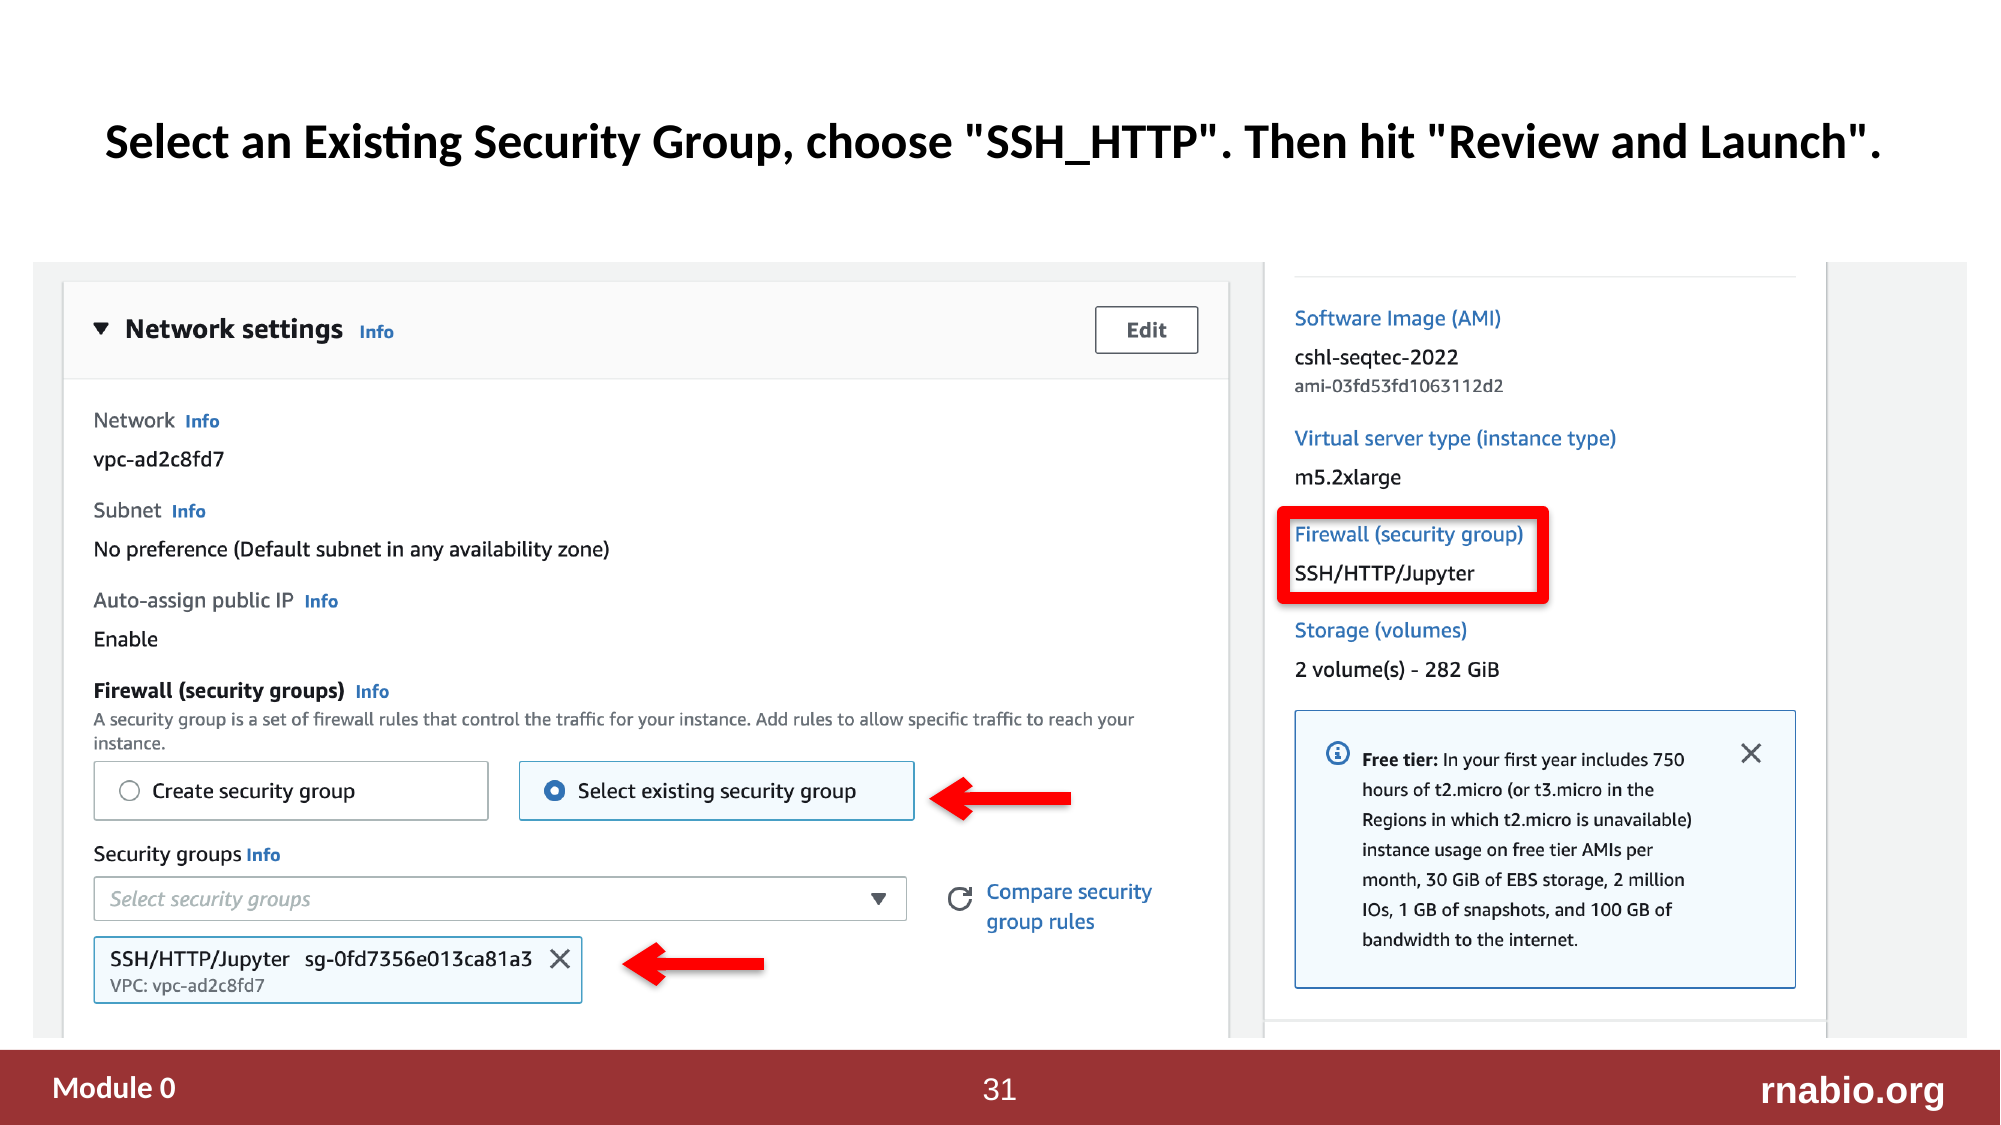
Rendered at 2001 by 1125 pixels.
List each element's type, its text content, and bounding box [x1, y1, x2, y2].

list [33, 262, 1967, 1038]
title Select an Existing Security Group, choose "SSH_HTTP". Then hit "Review and Launch". [33, 45, 1967, 233]
